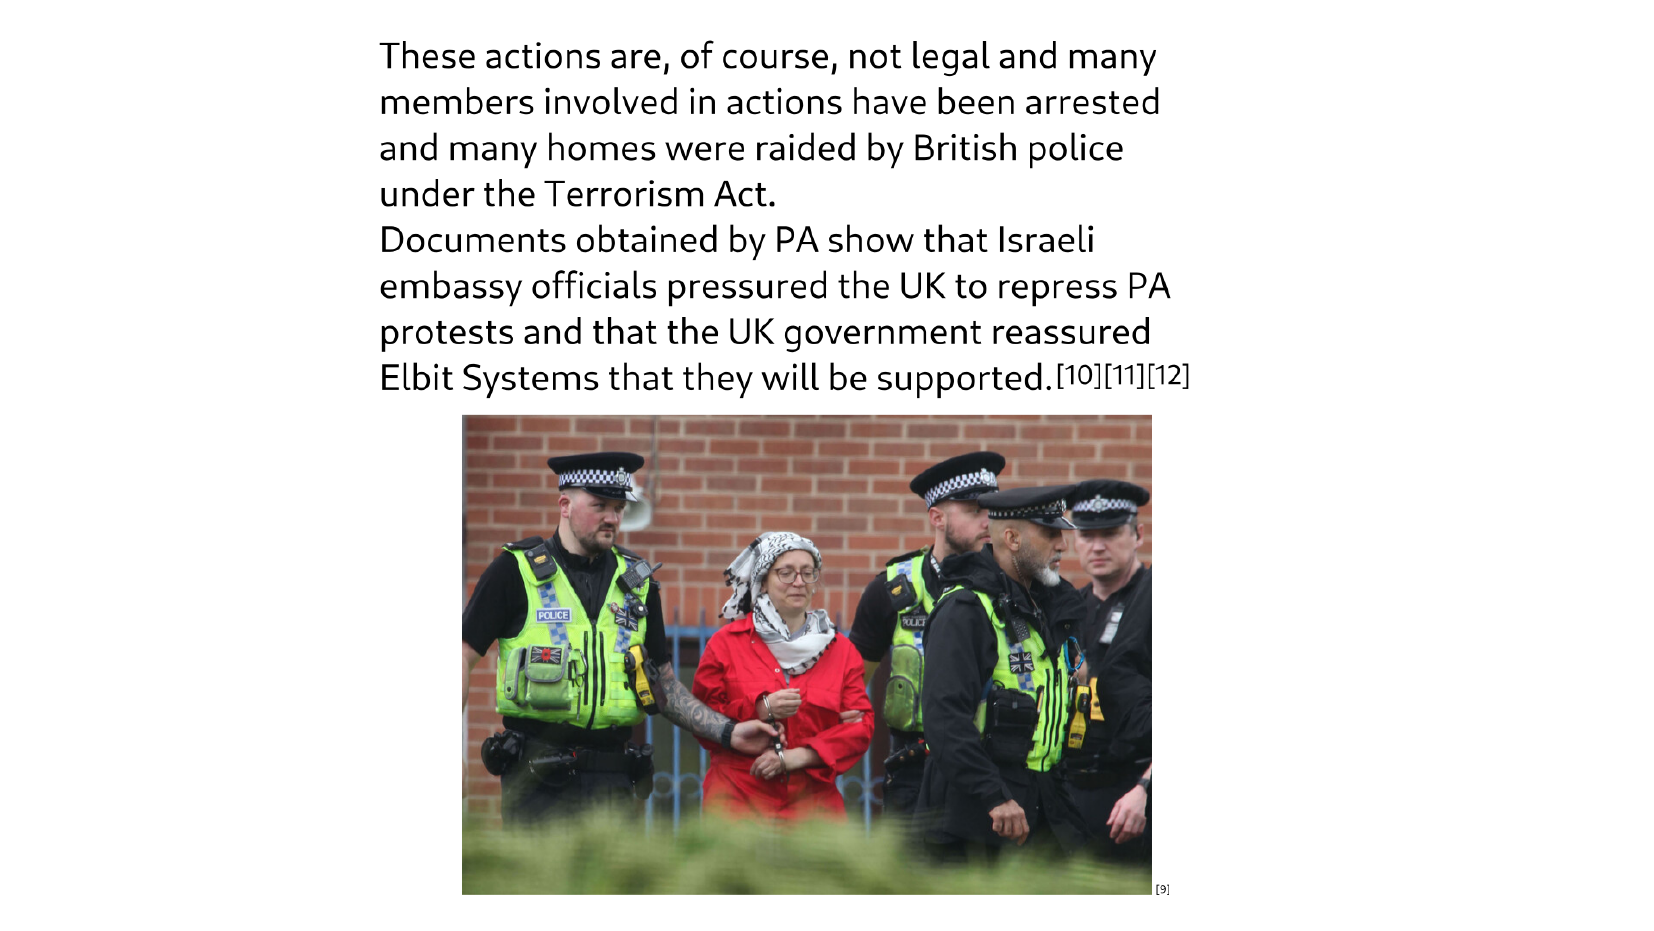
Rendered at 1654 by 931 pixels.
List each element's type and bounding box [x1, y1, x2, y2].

picture [337, 0, 1268, 931]
